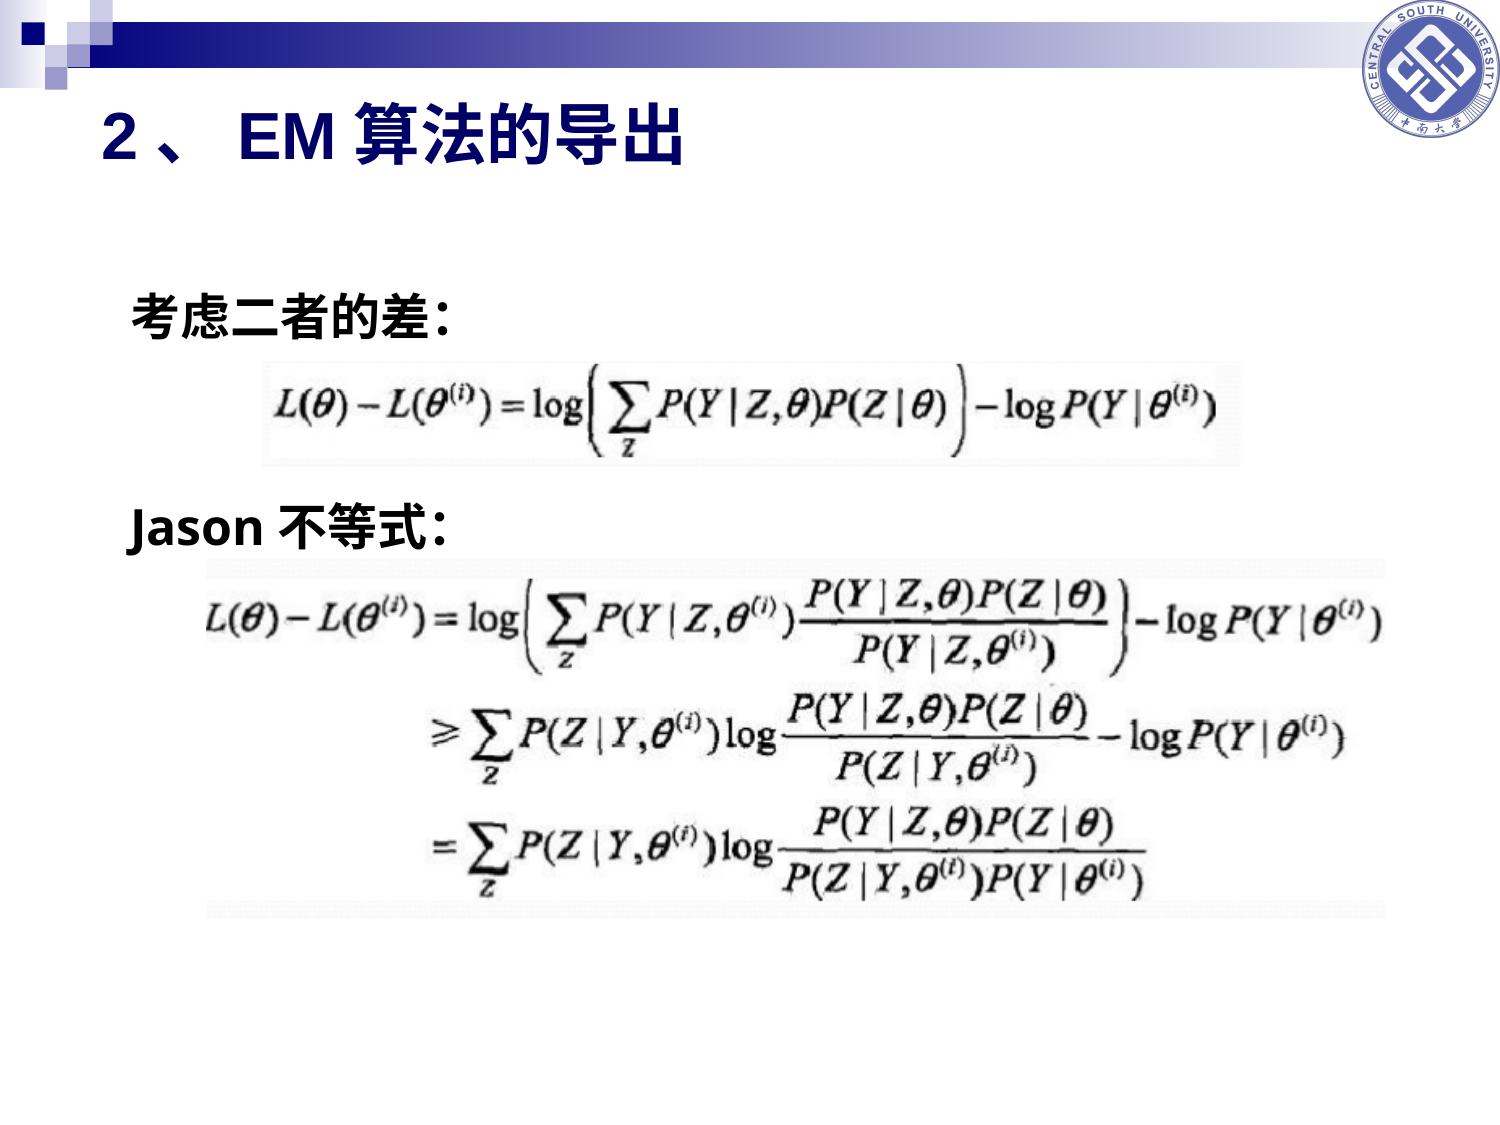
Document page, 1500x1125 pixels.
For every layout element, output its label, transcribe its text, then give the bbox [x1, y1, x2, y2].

picture [262, 361, 1241, 467]
picture [206, 558, 1385, 919]
picture [1362, 0, 1500, 138]
list 考虑二者的差： Jason不等式： [115, 277, 1385, 916]
title 2、EM算法的导出 [86, 89, 1437, 176]
